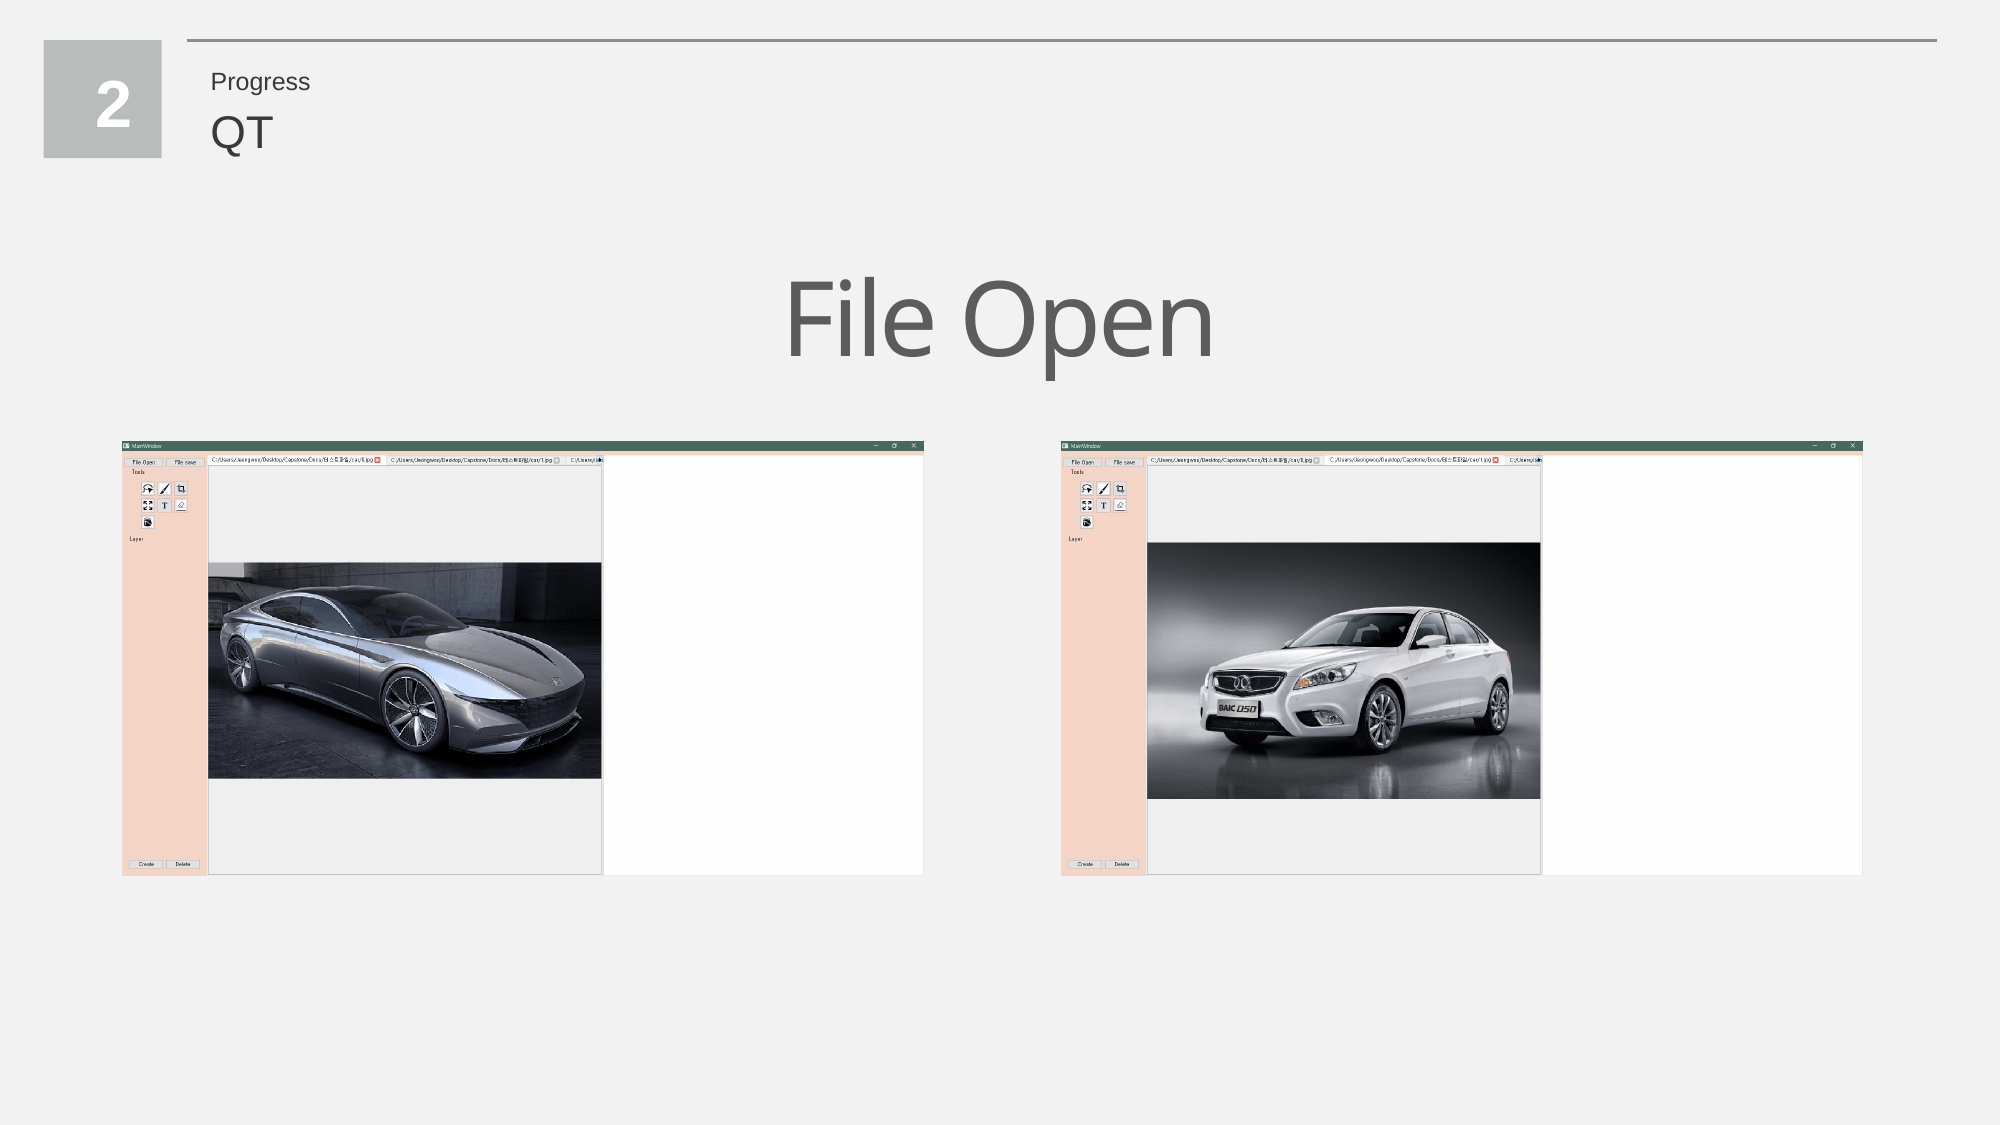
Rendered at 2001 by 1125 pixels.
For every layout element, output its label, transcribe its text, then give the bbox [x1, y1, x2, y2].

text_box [194, 57, 377, 167]
text_box [42, 39, 163, 159]
picture [1061, 441, 1863, 876]
picture [122, 441, 924, 876]
text_box 2 [80, 52, 123, 148]
text_box File Open [766, 245, 1234, 385]
